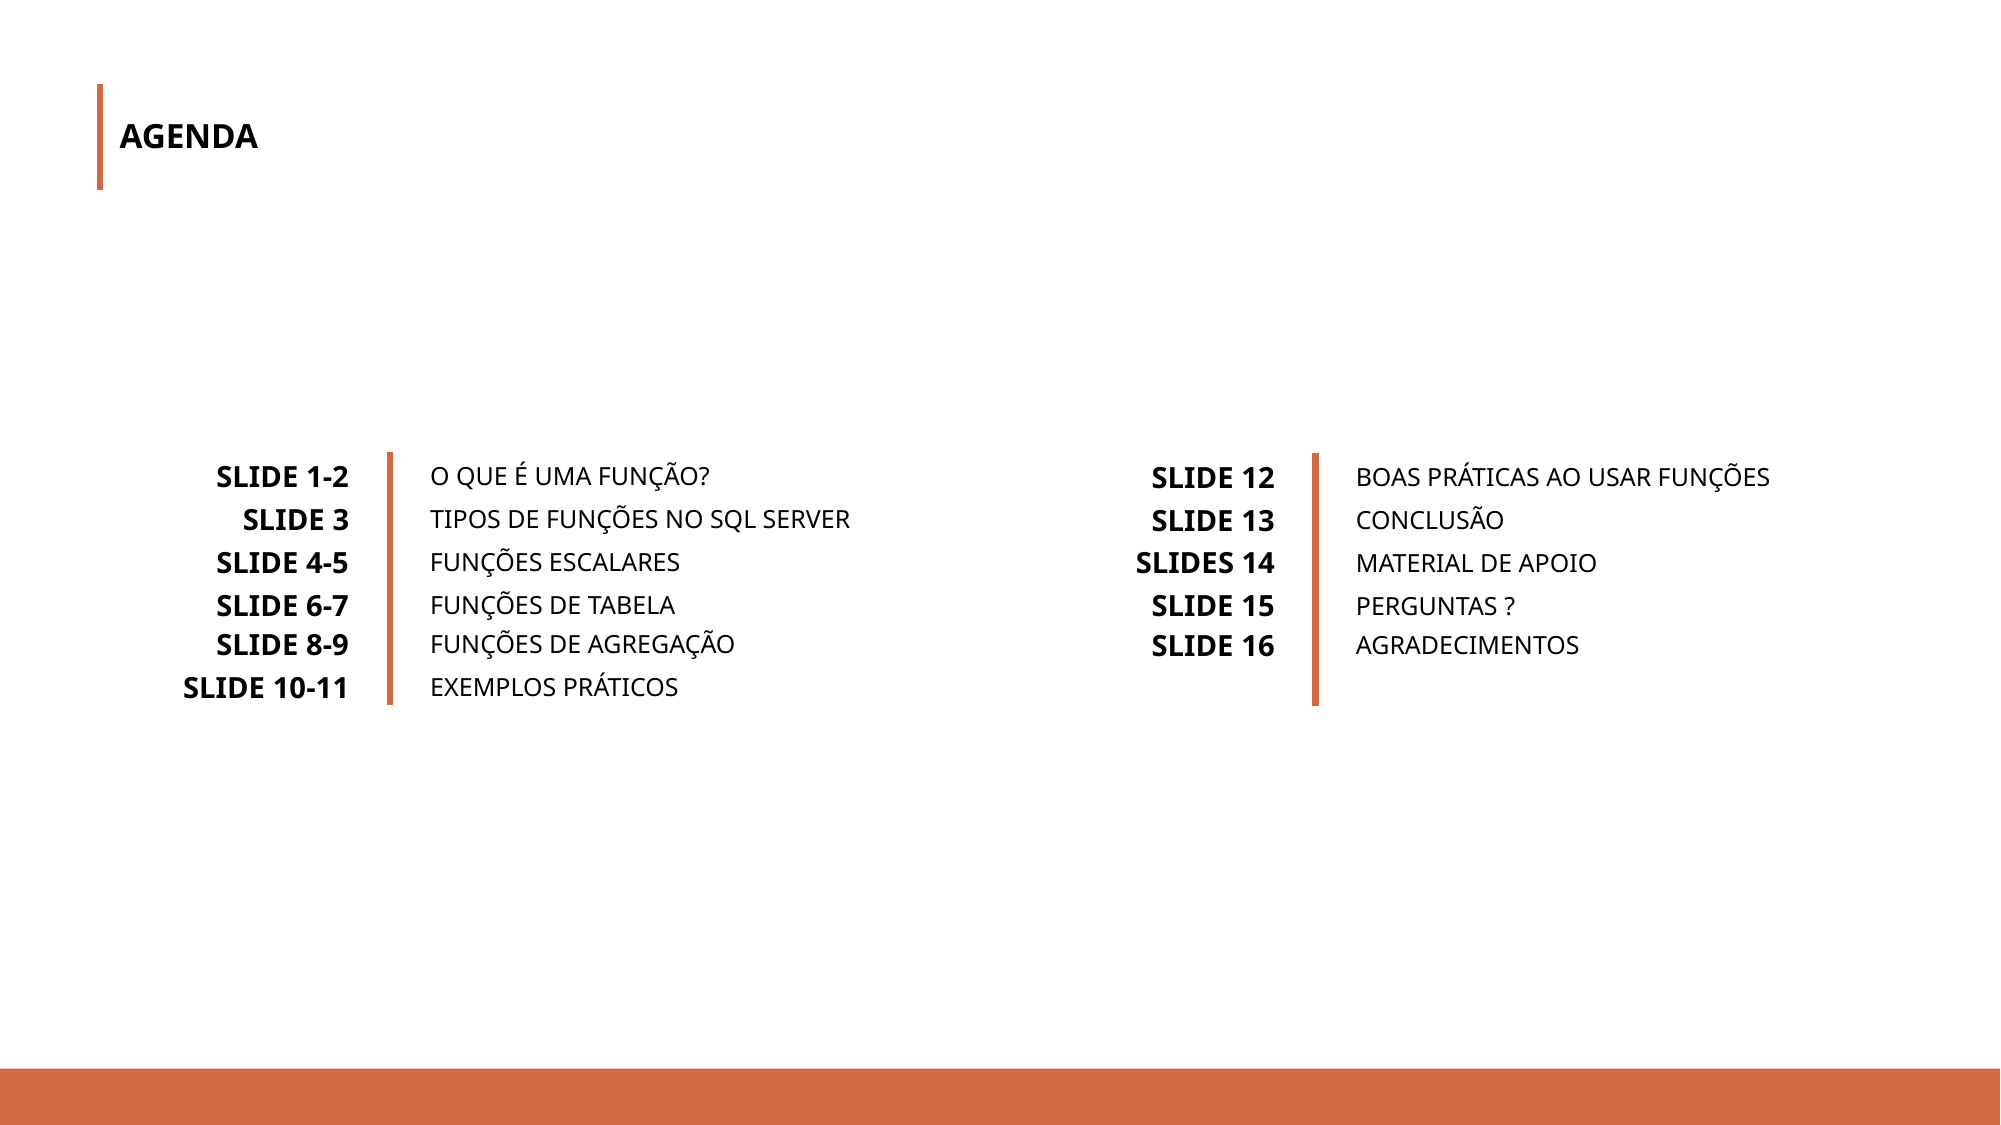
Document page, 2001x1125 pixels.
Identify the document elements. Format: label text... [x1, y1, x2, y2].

text_box MATERIAL DE APOIO [1341, 539, 1642, 582]
text_box SLIDE 12 [1092, 451, 1290, 502]
text_box SLIDE 8-9 [164, 619, 364, 661]
text_box SLIDE 1-2 [117, 450, 364, 501]
text_box EXEMPLOS PRÁTICOS [415, 664, 855, 710]
text_box AGENDA [104, 107, 305, 163]
text_box SLIDE 3 [167, 493, 365, 544]
text_box SLIDE 13 [1117, 494, 1290, 537]
text_box [0, 1068, 2000, 1125]
text_box SLIDE 4-5 [167, 536, 364, 579]
text_box FUNÇÕES DE AGREGAÇÃO [415, 621, 855, 664]
text_box FUNÇÕES DE TABELA [415, 581, 881, 627]
text_box FUNÇÕES ESCALARES [415, 539, 897, 584]
text_box SLIDES 14 [1080, 537, 1290, 588]
text_box BOAS PRÁTICAS AO USAR FUNÇÕES [1341, 454, 1851, 499]
text_box CONCLUSÃO [1341, 497, 1642, 539]
text_box PERGUNTAS ? [1341, 582, 1642, 622]
text_box O QUE É UMA FUNÇÃO? [415, 453, 778, 496]
text_box SLIDE 10-11 [117, 661, 364, 712]
text_box SLIDE 15 [1106, 580, 1290, 619]
text_box TIPOS DE FUNÇÕES NO SQL SERVER [415, 496, 1000, 541]
text_box AGRADECIMENTOS [1341, 622, 1642, 668]
text_box SLIDE 16 [1106, 619, 1290, 670]
text_box SLIDE 6-7 [167, 579, 364, 619]
